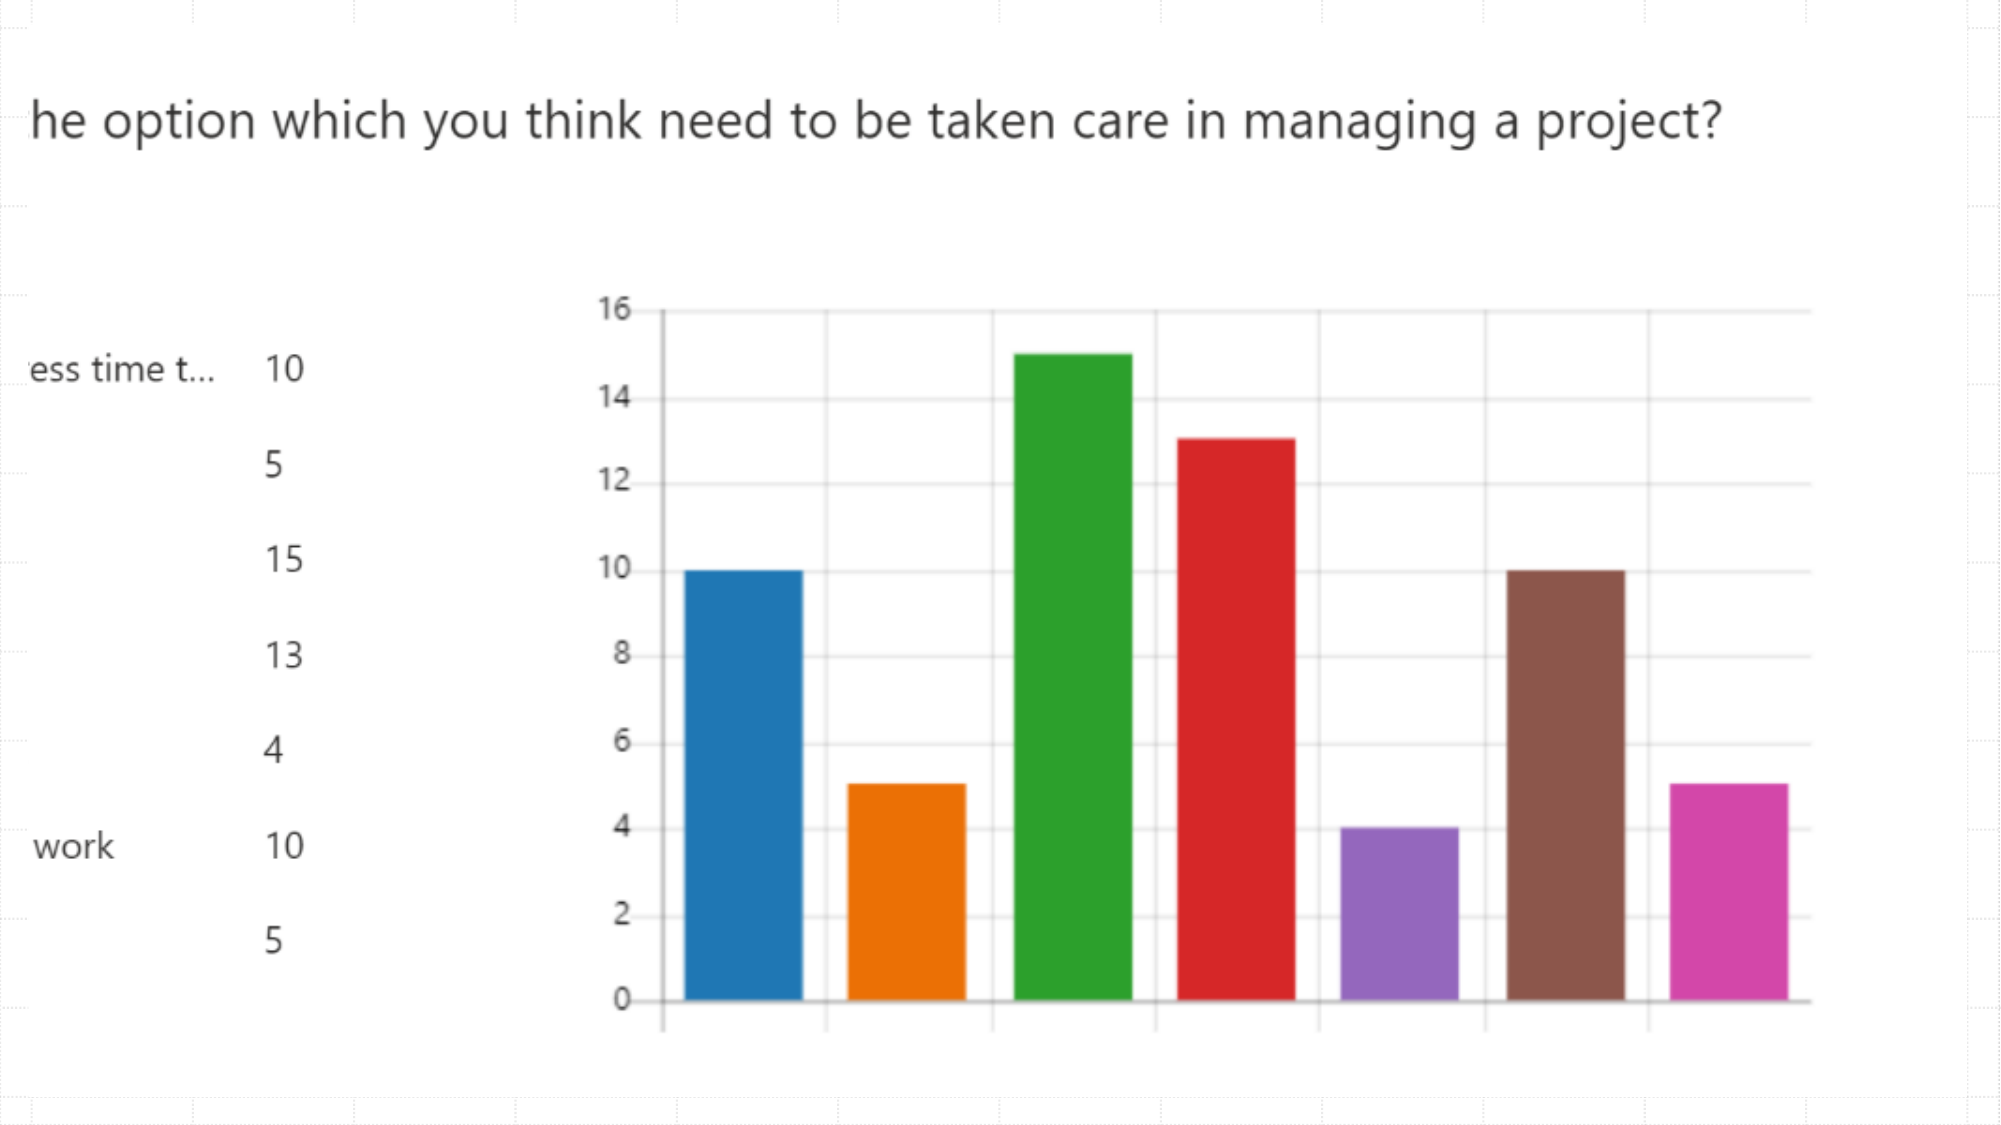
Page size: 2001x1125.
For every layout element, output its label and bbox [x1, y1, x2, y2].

text_box [0, 0, 2000, 1125]
list [28, 25, 1967, 1098]
